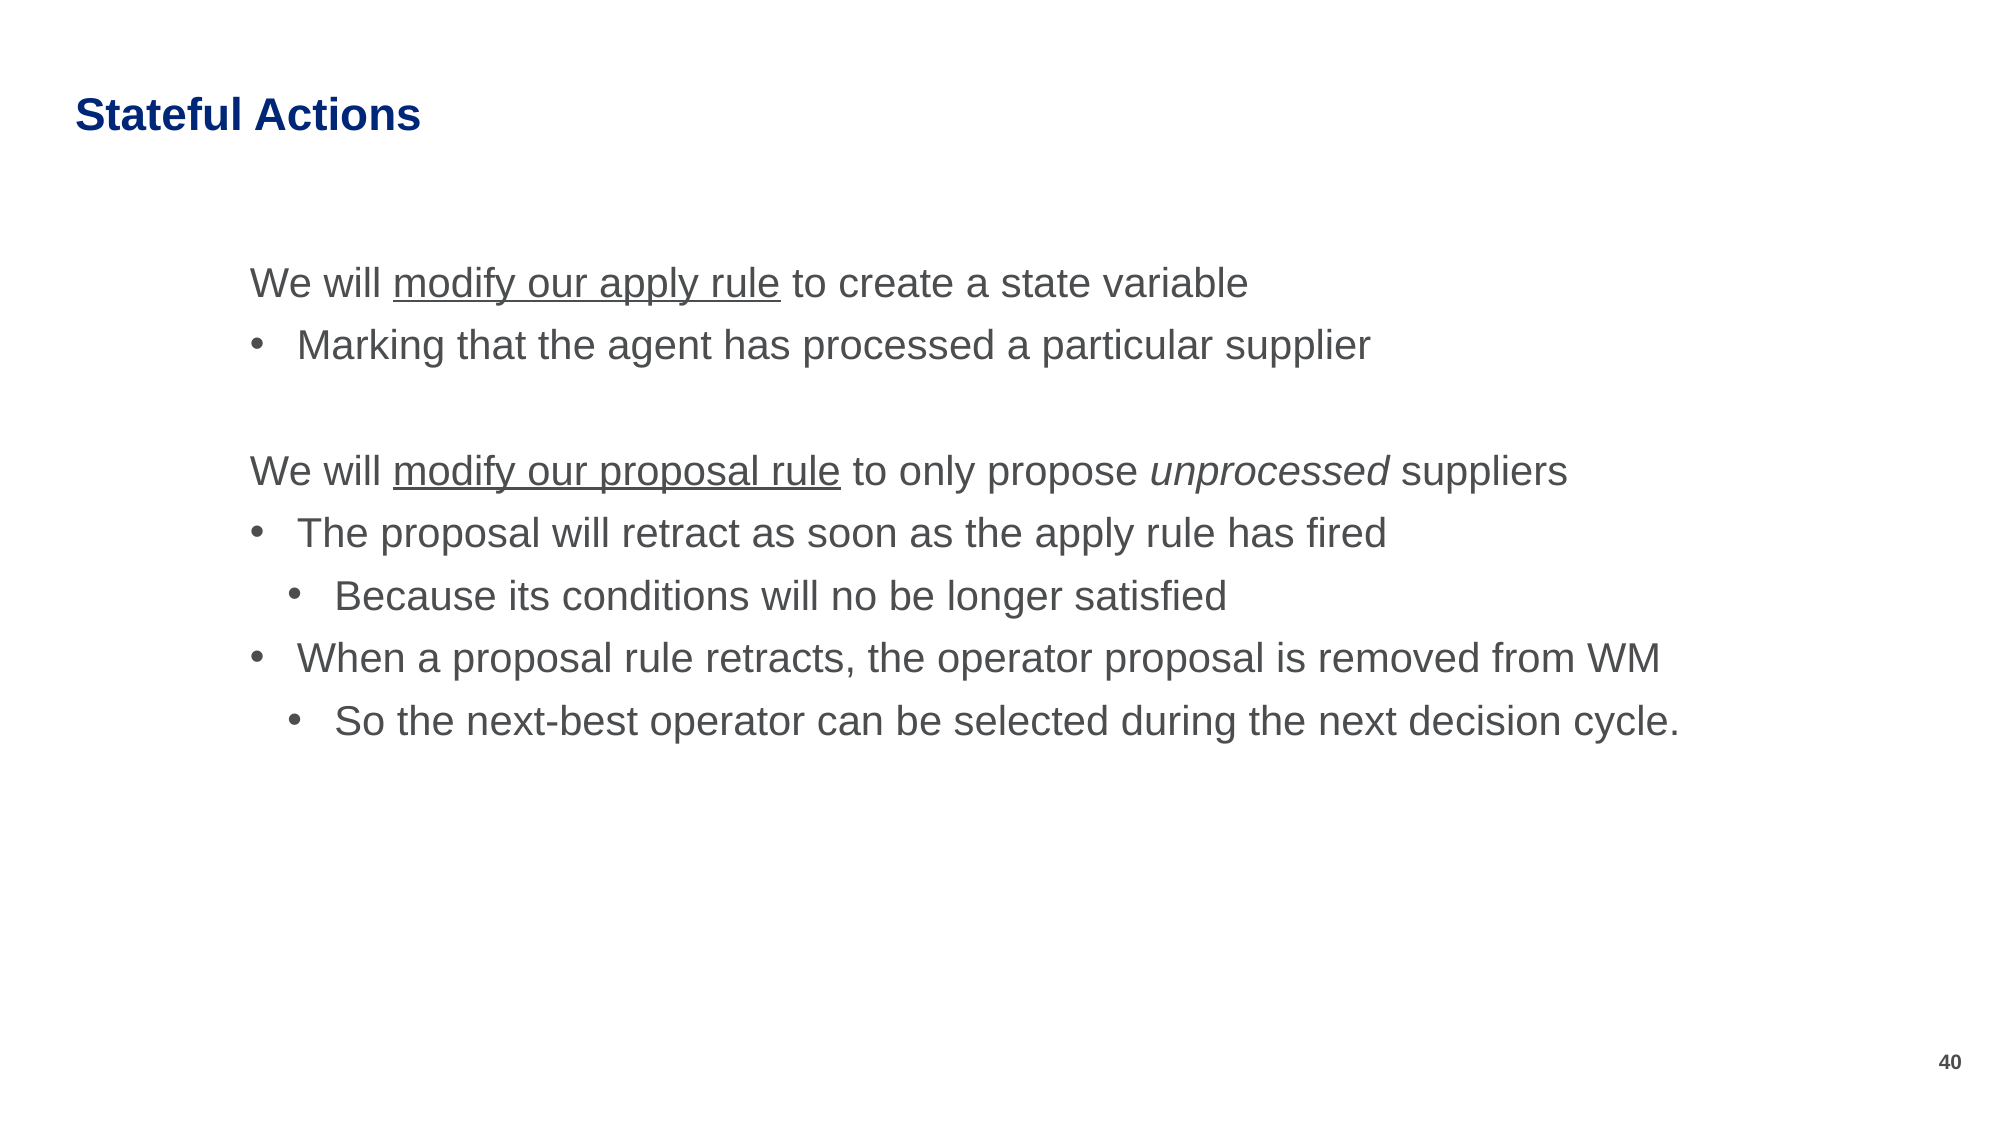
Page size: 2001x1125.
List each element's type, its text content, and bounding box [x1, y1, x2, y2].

title Stateful Actions [75, 91, 1650, 142]
list We will modify our apply rule to create a state variable Marking that the agent has processed a particular supplier We will modify our proposal rule to only propose unprocessed suppliers The proposal will retract as soon as the apply rule has fired Because its conditions will no be longer satisfied When a proposal rule retracts, the operator proposal is removed from WM So the next-best operator can be selected during the next decision cycle. [249, 255, 1750, 901]
